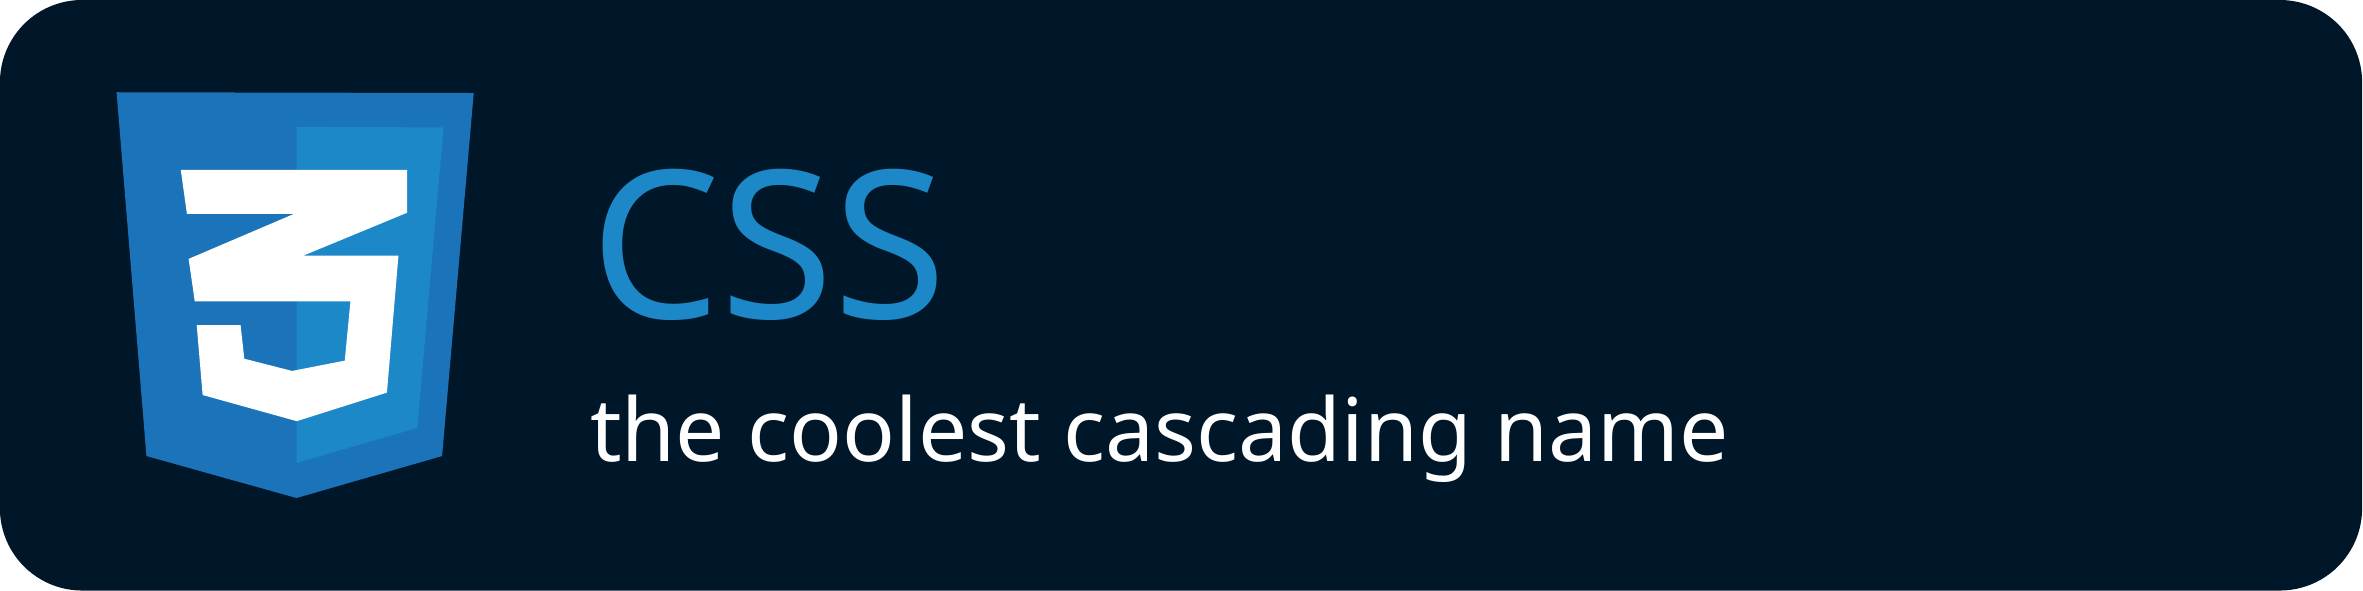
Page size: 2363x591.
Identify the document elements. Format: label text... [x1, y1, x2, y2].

picture [116, 91, 475, 499]
text_box CSS the coolest cascading name [590, 111, 2271, 479]
text_box [0, 0, 2363, 591]
